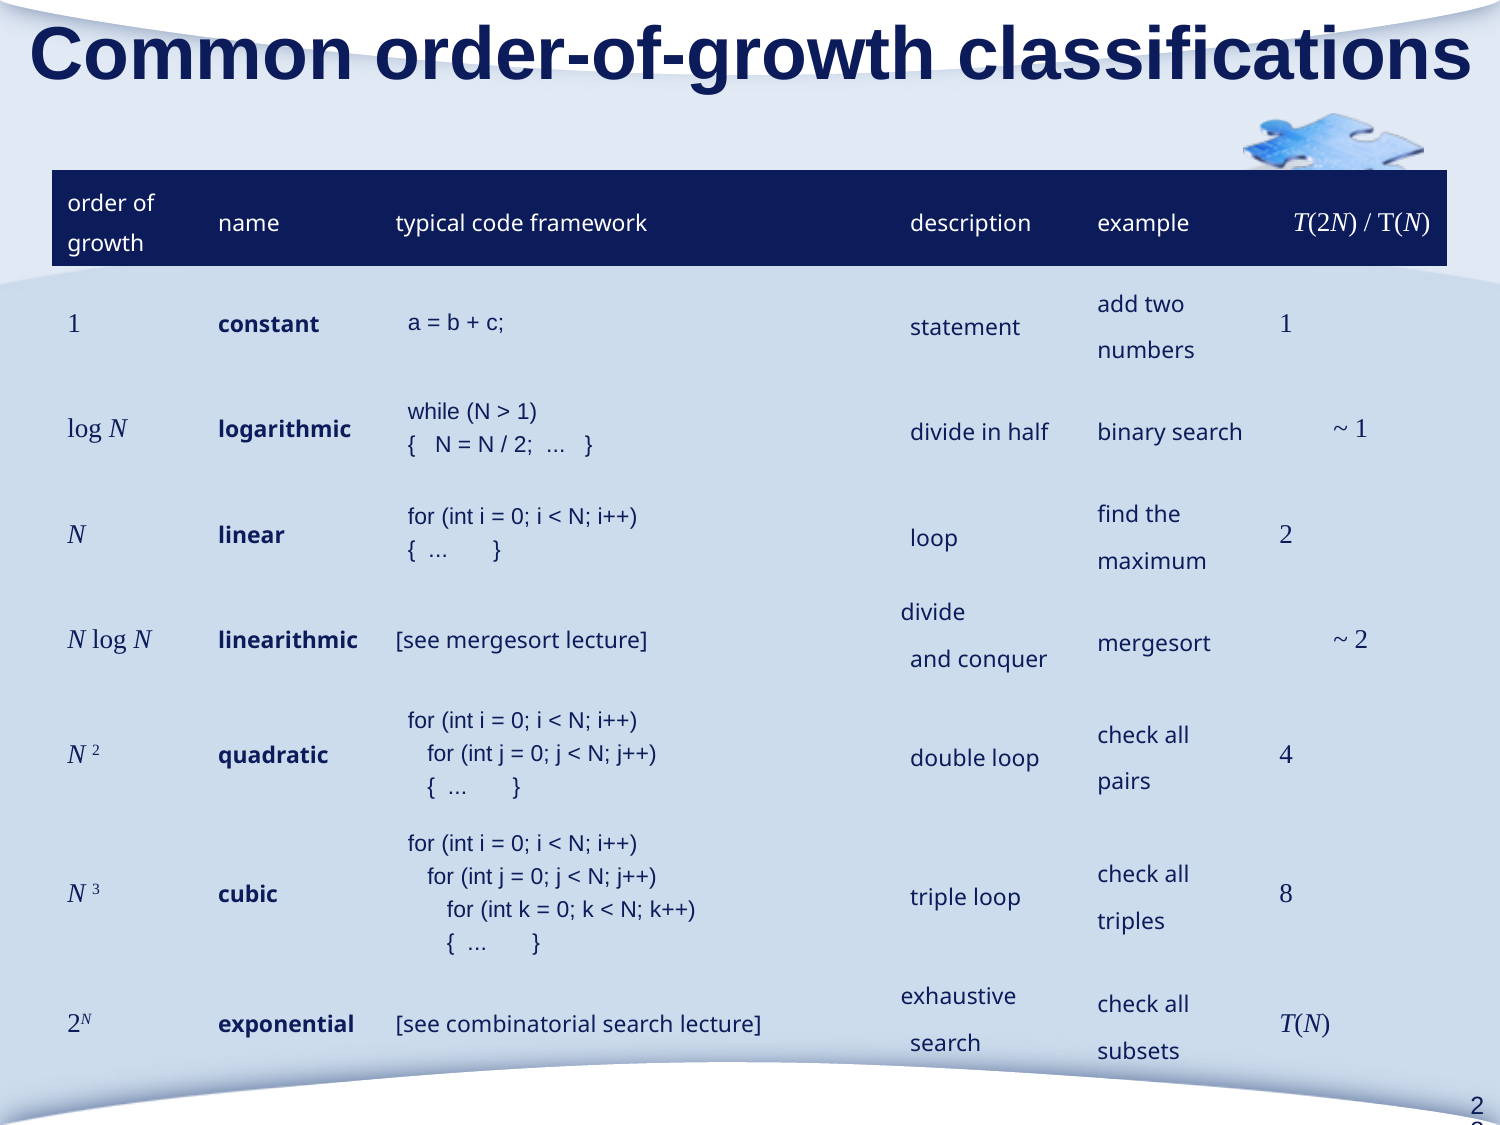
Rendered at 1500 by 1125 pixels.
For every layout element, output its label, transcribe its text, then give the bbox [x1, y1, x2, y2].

table_cell log N [52, 371, 203, 477]
table_cell for (int i = 0; i < N; i++) { ... } [380, 477, 895, 582]
table_cell mergesort [1082, 582, 1264, 688]
table_cell find the maximum [1082, 477, 1264, 582]
table_cell linearithmic [203, 582, 380, 688]
table_cell 8 [1264, 812, 1447, 966]
table_cell [see combinatorial search lecture] [380, 966, 895, 1072]
table_cell 1 [52, 266, 203, 371]
table_cell 1 [1264, 266, 1447, 371]
table_cell divide in half [895, 371, 1082, 477]
table_cell for (int i = 0; i < N; i++) for (int j = 0; j < N; j++) for (int k = 0; k < N; k++) { ... } [380, 812, 895, 966]
table_cell N [52, 477, 203, 582]
table_cell add two numbers [1082, 266, 1264, 371]
picture [0, 1, 1500, 1125]
table_header example [1082, 170, 1264, 266]
table_cell ~ 2 [1264, 582, 1447, 688]
table_cell cubic [203, 812, 380, 966]
table_cell ~ 1 [1264, 371, 1447, 477]
table_header order of growth [52, 170, 203, 266]
table_cell while (N > 1) { N = N / 2; ... } [380, 371, 895, 477]
table_cell a = b + c; [380, 266, 895, 371]
table_cell [see mergesort lecture] [380, 582, 895, 688]
table_cell N 3 [52, 812, 203, 966]
table_cell statement [895, 266, 1082, 371]
table_cell for (int i = 0; i < N; i++) for (int j = 0; j < N; j++) { ... } [380, 688, 895, 812]
table_cell triple loop [895, 812, 1082, 966]
table_cell exhaustive search [895, 966, 1082, 1072]
table_cell logarithmic [203, 371, 380, 477]
table_cell divide and conquer [895, 582, 1082, 688]
table_cell constant [203, 266, 380, 371]
table_cell check all triples [1082, 812, 1264, 966]
title Common order-of-growth classifications [9, 2, 1490, 97]
table_header name [203, 170, 380, 266]
table_cell 4 [1264, 688, 1447, 812]
table_header typical code framework [380, 170, 895, 266]
table_cell linear [203, 477, 380, 582]
table_header T(2N) / T(N) [1264, 170, 1447, 266]
table_cell check all pairs [1082, 688, 1264, 812]
slide_number 28 [1455, 1082, 1491, 1115]
table_cell binary search [1082, 371, 1264, 477]
table_cell check all subsets [1082, 966, 1264, 1072]
table_header description [895, 170, 1082, 266]
table_cell 2 [1264, 477, 1447, 582]
table_cell quadratic [203, 688, 380, 812]
table_cell N 2 [52, 688, 203, 812]
table_cell loop [895, 477, 1082, 582]
table_cell exponential [203, 966, 380, 1072]
table_cell 2N [52, 966, 203, 1072]
table_cell N log N [52, 582, 203, 688]
table_cell T(N) [1264, 966, 1447, 1072]
table_cell double loop [895, 688, 1082, 812]
